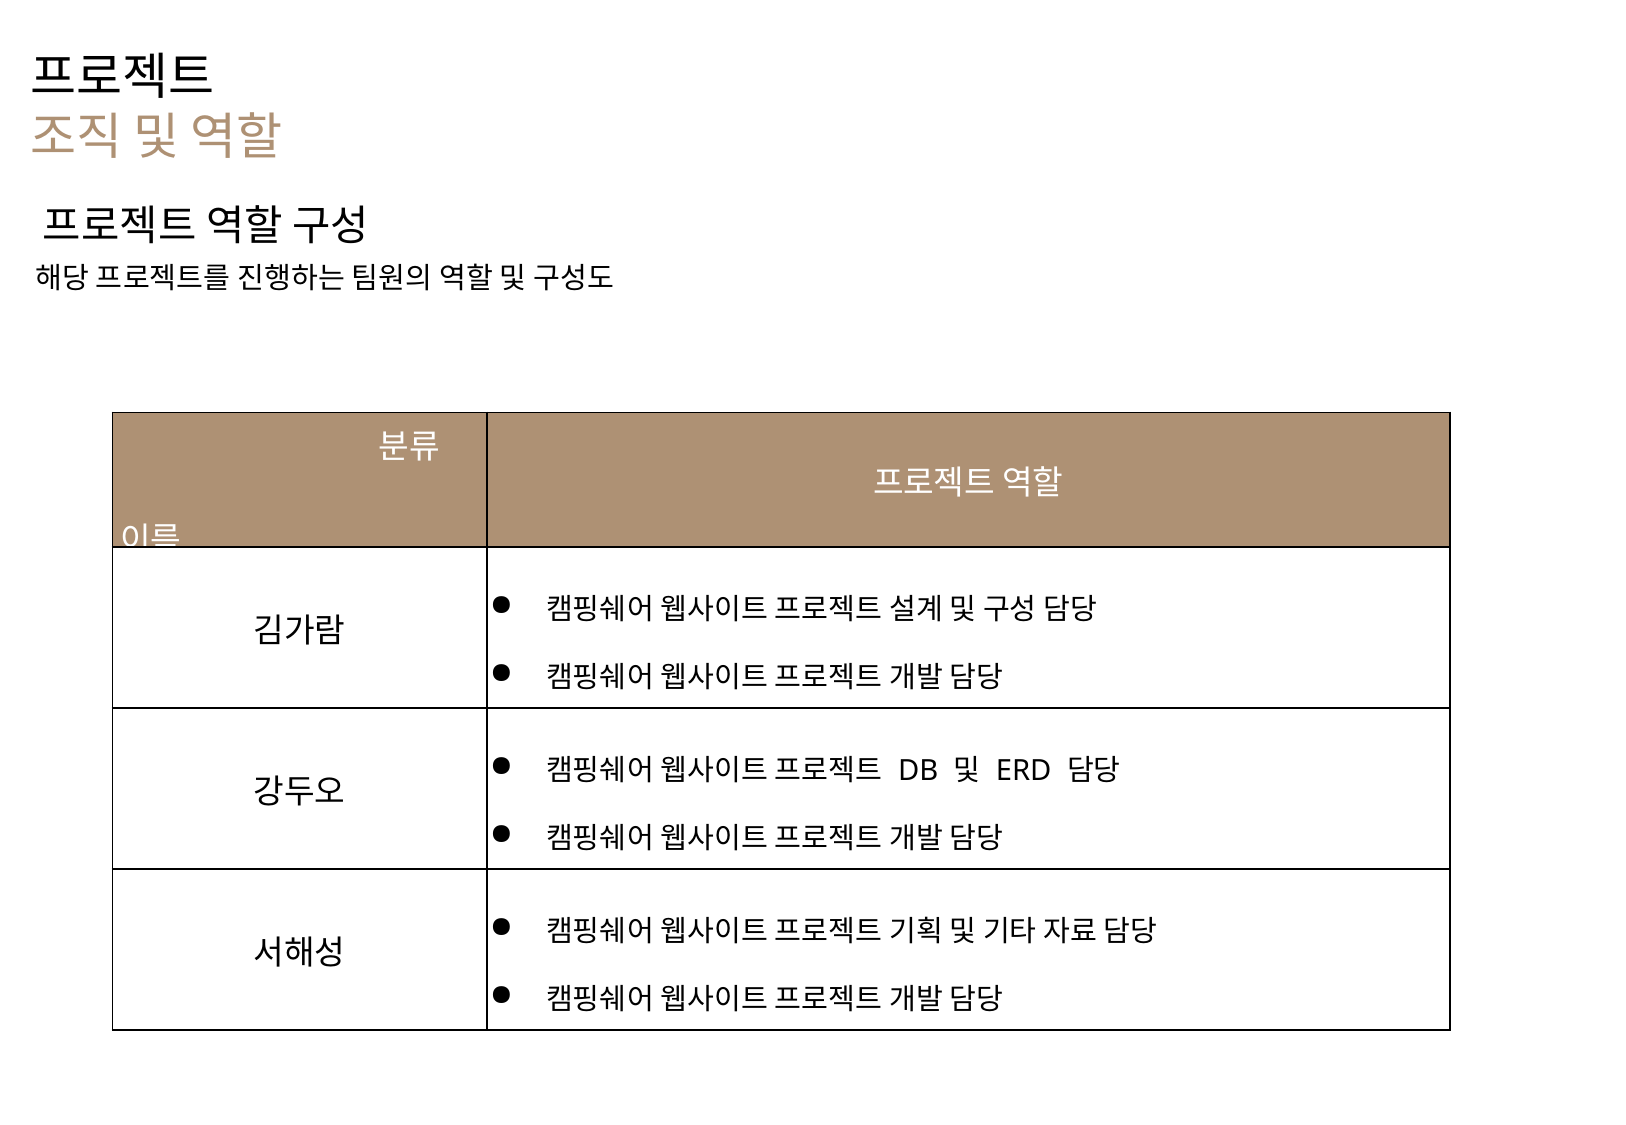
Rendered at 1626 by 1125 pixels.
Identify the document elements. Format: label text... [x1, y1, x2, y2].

text_box 해당 프로젝트를 진행하는 팀원의 역할 및 구성도 [28, 251, 623, 302]
table_cell 서해성 [113, 870, 486, 1029]
table_header 분류 이름 [113, 413, 486, 546]
text_box 프로젝트 역할 구성 [35, 191, 593, 251]
text_box 프로젝트 조직 및 역할 [22, 37, 291, 173]
table_cell 강두오 [113, 709, 486, 868]
table_header 프로젝트 역할 [488, 413, 1449, 546]
table_cell 김가람 [113, 548, 486, 707]
table_cell 캠핑쉐어 웹사이트 프로젝트 기획 및 기타 자료 담당 캠핑쉐어 웹사이트 프로젝트 개발 담당 [488, 870, 1449, 1029]
table_cell 캠핑쉐어 웹사이트 프로젝트 DB 및 ERD 담당 캠핑쉐어 웹사이트 프로젝트 개발 담당 [488, 709, 1449, 868]
table_cell 캠핑쉐어 웹사이트 프로젝트 설계 및 구성 담당 캠핑쉐어 웹사이트 프로젝트 개발 담당 [488, 548, 1449, 707]
